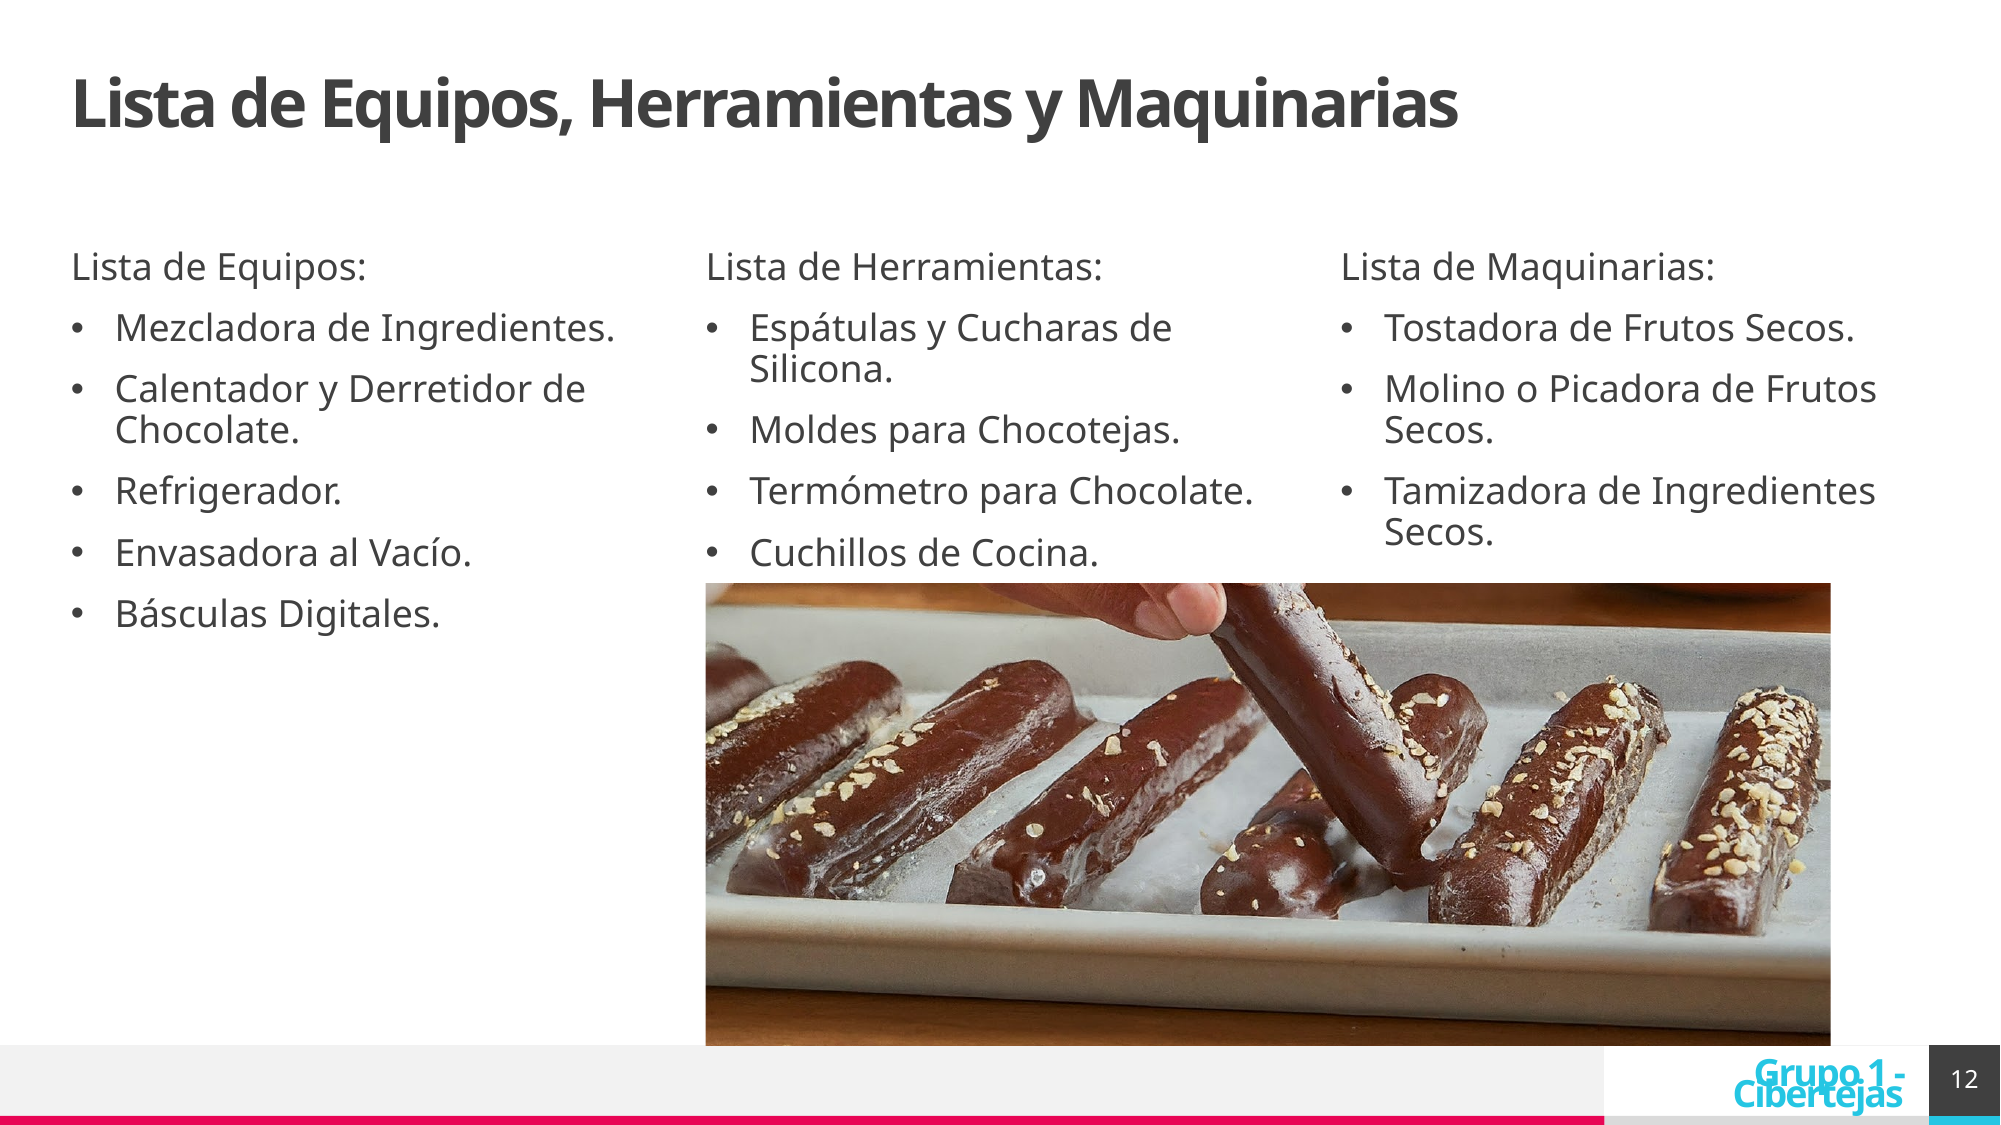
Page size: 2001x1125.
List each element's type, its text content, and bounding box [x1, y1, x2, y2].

list Lista de Equipos: Mezcladora de Ingredientes. Calentador y Derretidor de Chocolate. Refrigerador. Envasadora al Vacío. Básculas Digitales. [70, 248, 662, 1016]
list Lista de Maquinarias: Tostadora de Frutos Secos. Molino o Picadora de Frutos Secos. Tamizadora de Ingredientes Secos. [1340, 247, 1932, 1016]
slide_number 12 [1929, 1045, 2000, 1116]
picture [705, 583, 1831, 1046]
title Lista de Equipos, Herramientas y Maquinarias [70, 70, 1932, 142]
list Lista de Herramientas: Espátulas y Cucharas de Silicona. Moldes para Chocotejas. Termómetro para Chocolate. Cuchillos de Cocina. [705, 247, 1297, 583]
